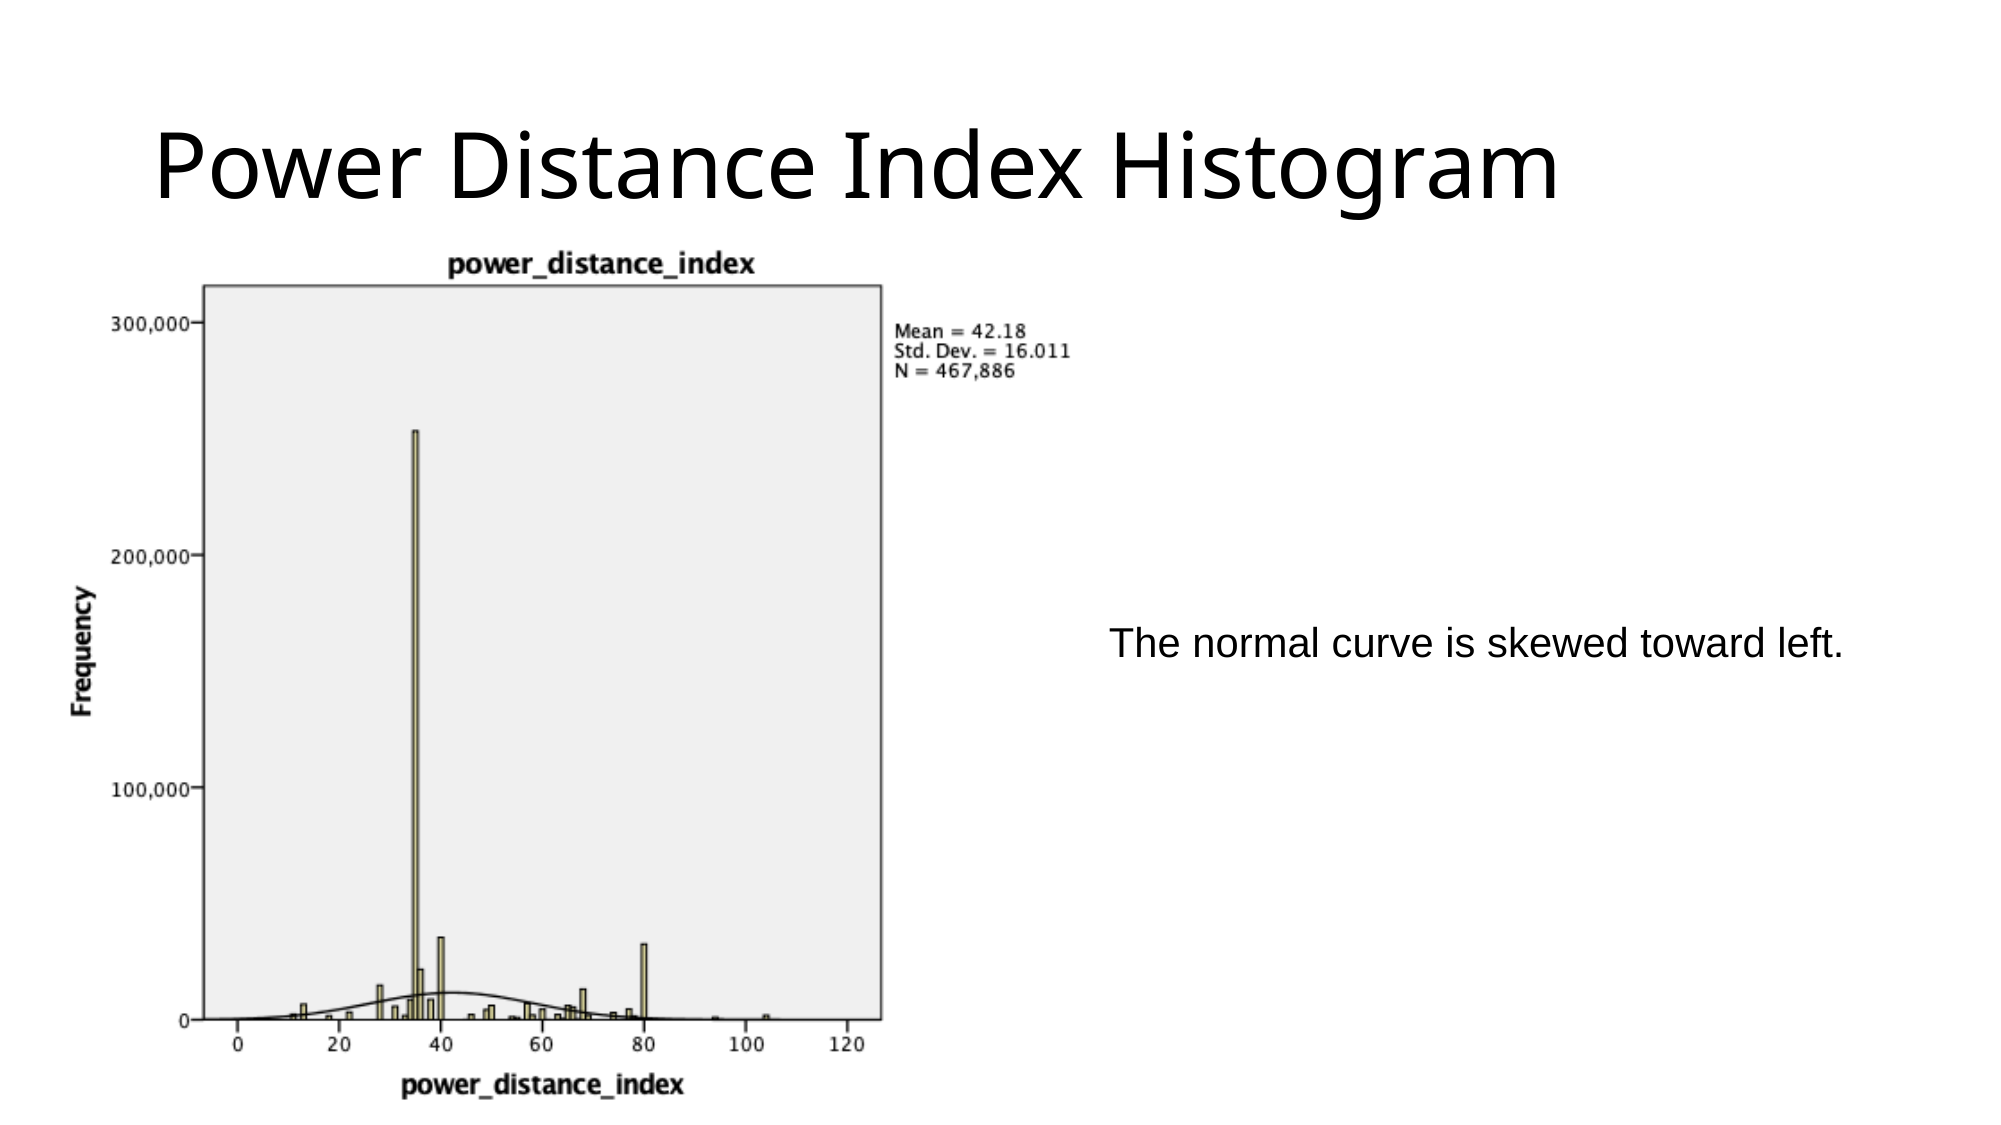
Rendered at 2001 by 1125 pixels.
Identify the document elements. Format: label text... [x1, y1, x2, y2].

text_box The normal curve is skewed toward left. [1165, 607, 1860, 673]
title Power Distance Index Histogram [137, 59, 1863, 278]
picture [39, 222, 1165, 1125]
